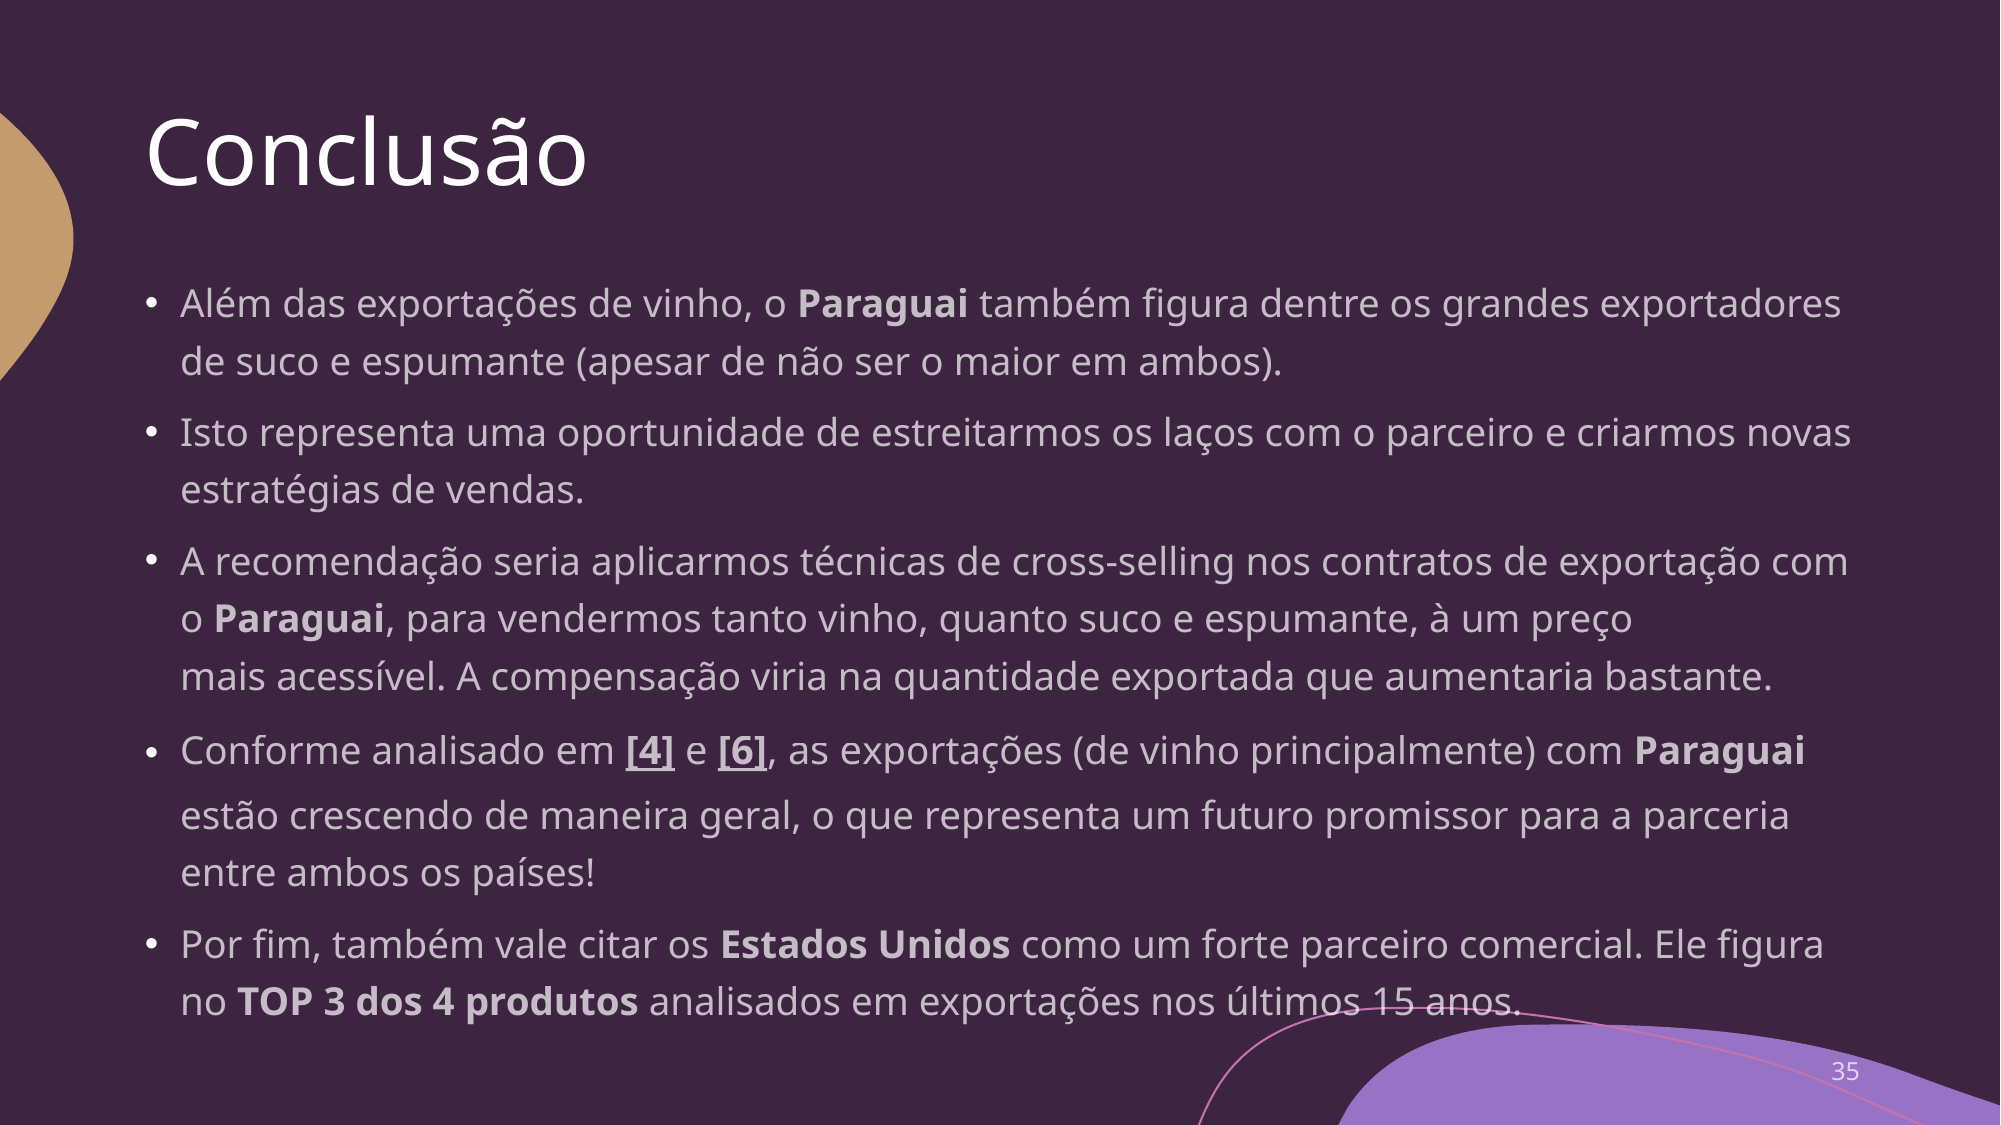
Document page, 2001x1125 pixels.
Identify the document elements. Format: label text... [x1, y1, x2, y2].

title Conclusão [129, 30, 1880, 259]
list Além das exportações de vinho, o Paraguai também figura dentre os grandes exportadores de suco e espumante (apesar de não ser o maior em ambos). Isto representa uma oportunidade de estreitarmos os laços com o parceiro e criarmos novas estratégias de vendas. A recomendação seria aplicarmos técnicas de cross-selling nos contratos de exportação com o Paraguai, para vendermos tanto vinho, quanto suco e espumante, à um preço mais acessível. A compensação viria na quantidade exportada que aumentaria bastante. Conforme analisado em [4] e [6], as exportações (de vinho principalmente) com Paraguai estão crescendo de maneira geral, o que representa um futuro promissor para a parceria entre ambos os países! Por fim, também vale citar os Estados Unidos como um forte parceiro comercial. Ele figura no TOP 3 dos 4 produtos analisados em exportações nos últimos 15 anos. [129, 259, 1880, 1043]
slide_number 35 [1625, 1042, 1875, 1103]
